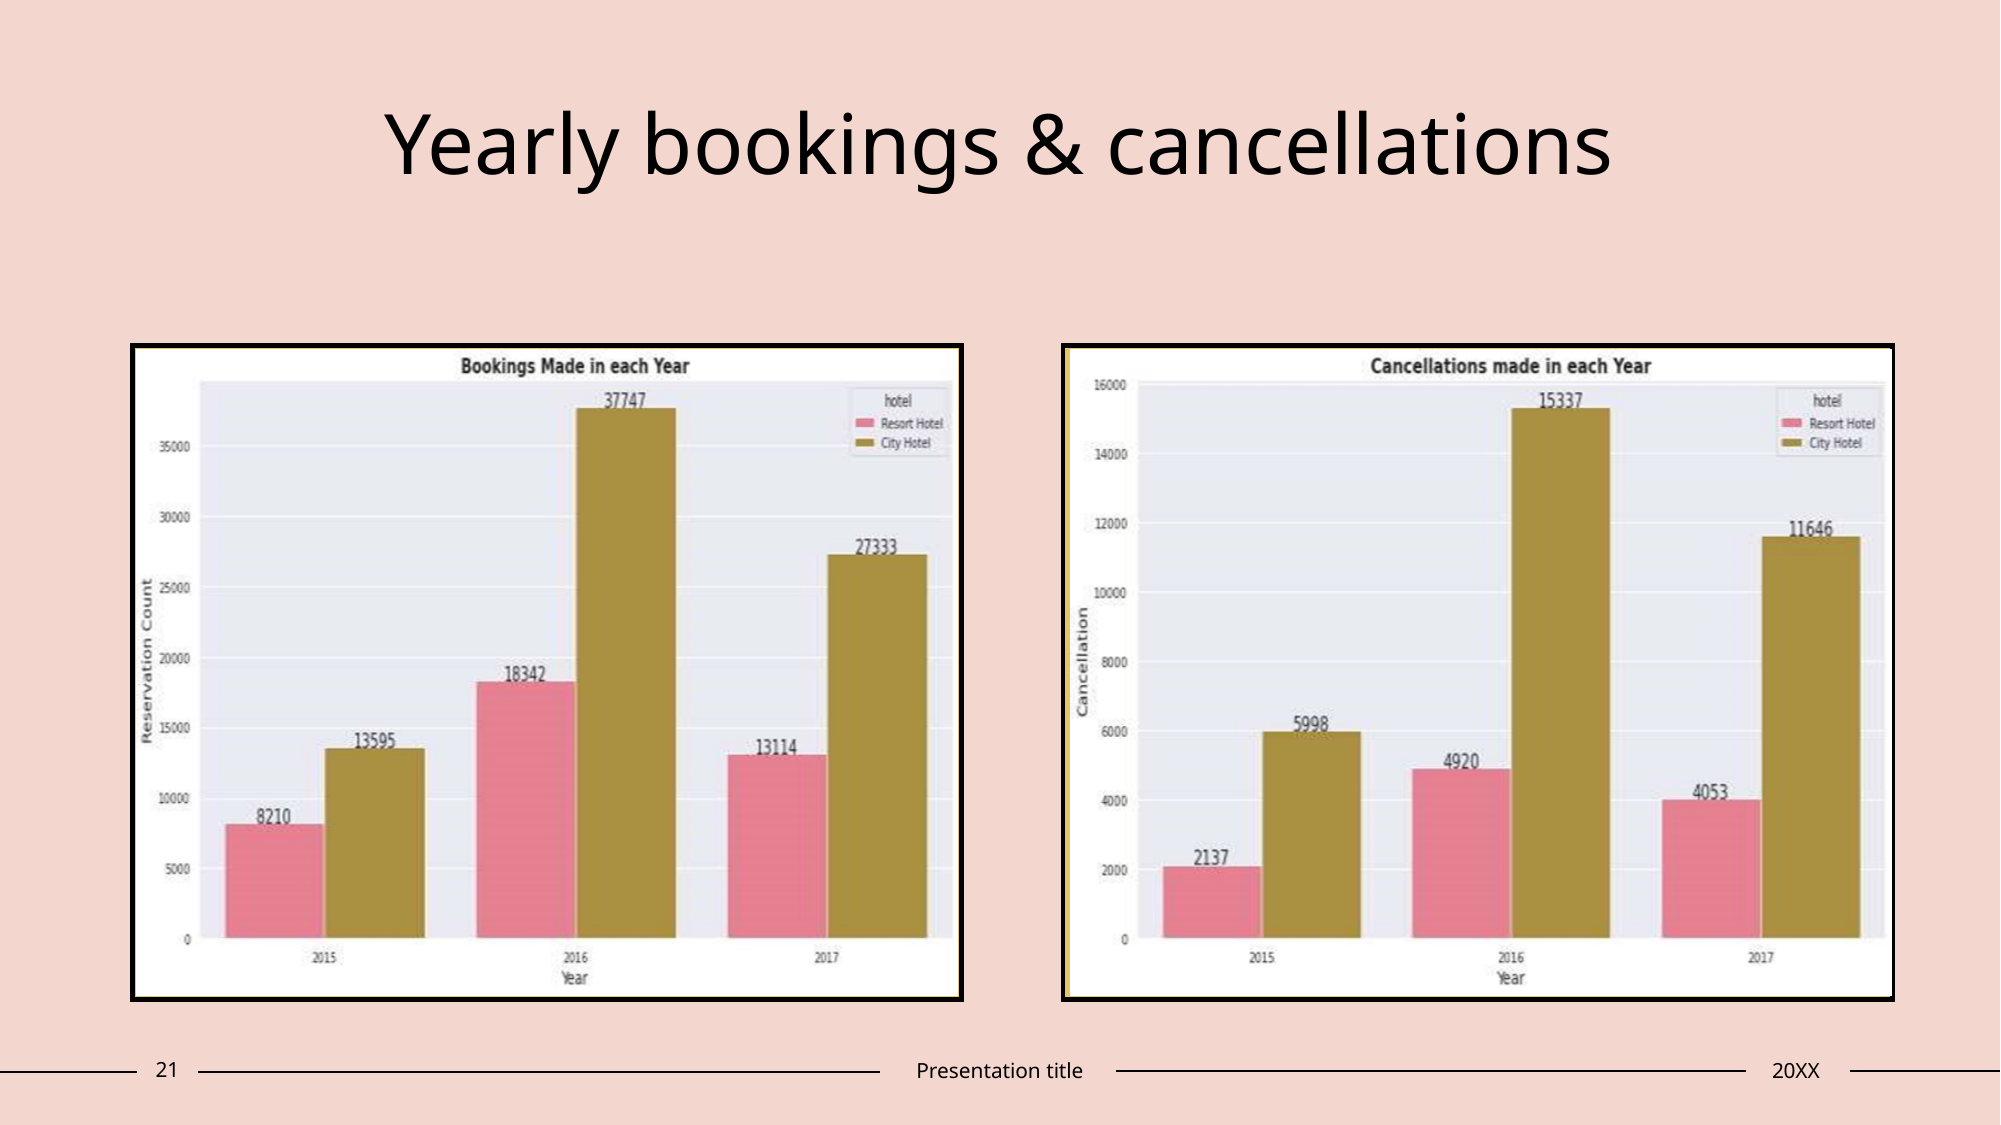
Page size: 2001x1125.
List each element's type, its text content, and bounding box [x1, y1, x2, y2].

slide_number 21 [137, 1050, 198, 1091]
footer Presentation title [879, 1050, 1120, 1091]
title Yearly bookings & cancellations [187, 83, 1813, 251]
picture [136, 349, 958, 996]
slide_number 20XX [1743, 1050, 1849, 1091]
picture [1070, 349, 1892, 996]
